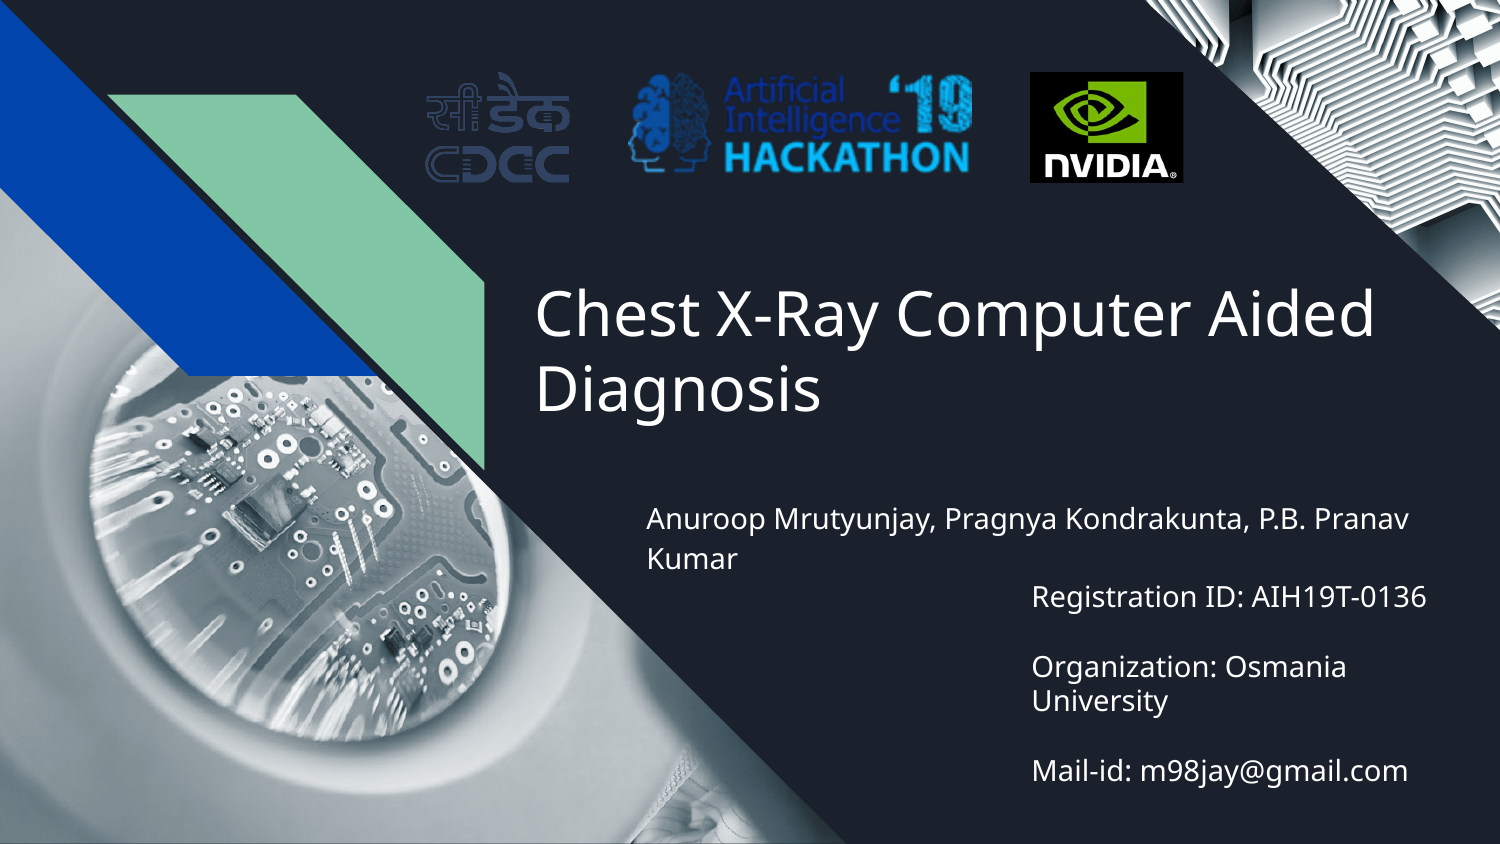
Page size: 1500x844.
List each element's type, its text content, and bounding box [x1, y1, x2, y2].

picture [627, 72, 972, 183]
picture [952, 112, 957, 123]
picture [425, 72, 571, 183]
picture [1144, 0, 1500, 331]
subtitle Anuroop Mrutyunjay, Pragnya Kondrakunta, P.B. Pranav Kumar [631, 479, 1491, 563]
picture [0, 189, 847, 844]
picture [954, 84, 960, 104]
picture [1029, 72, 1184, 183]
text_box Registration ID: AIH19T-0136 Organization: Osmania University Mail-id: m98jay@gmail.com [1016, 562, 1500, 782]
title Chest X-Ray Computer Aided Diagnosis [519, 258, 1397, 518]
